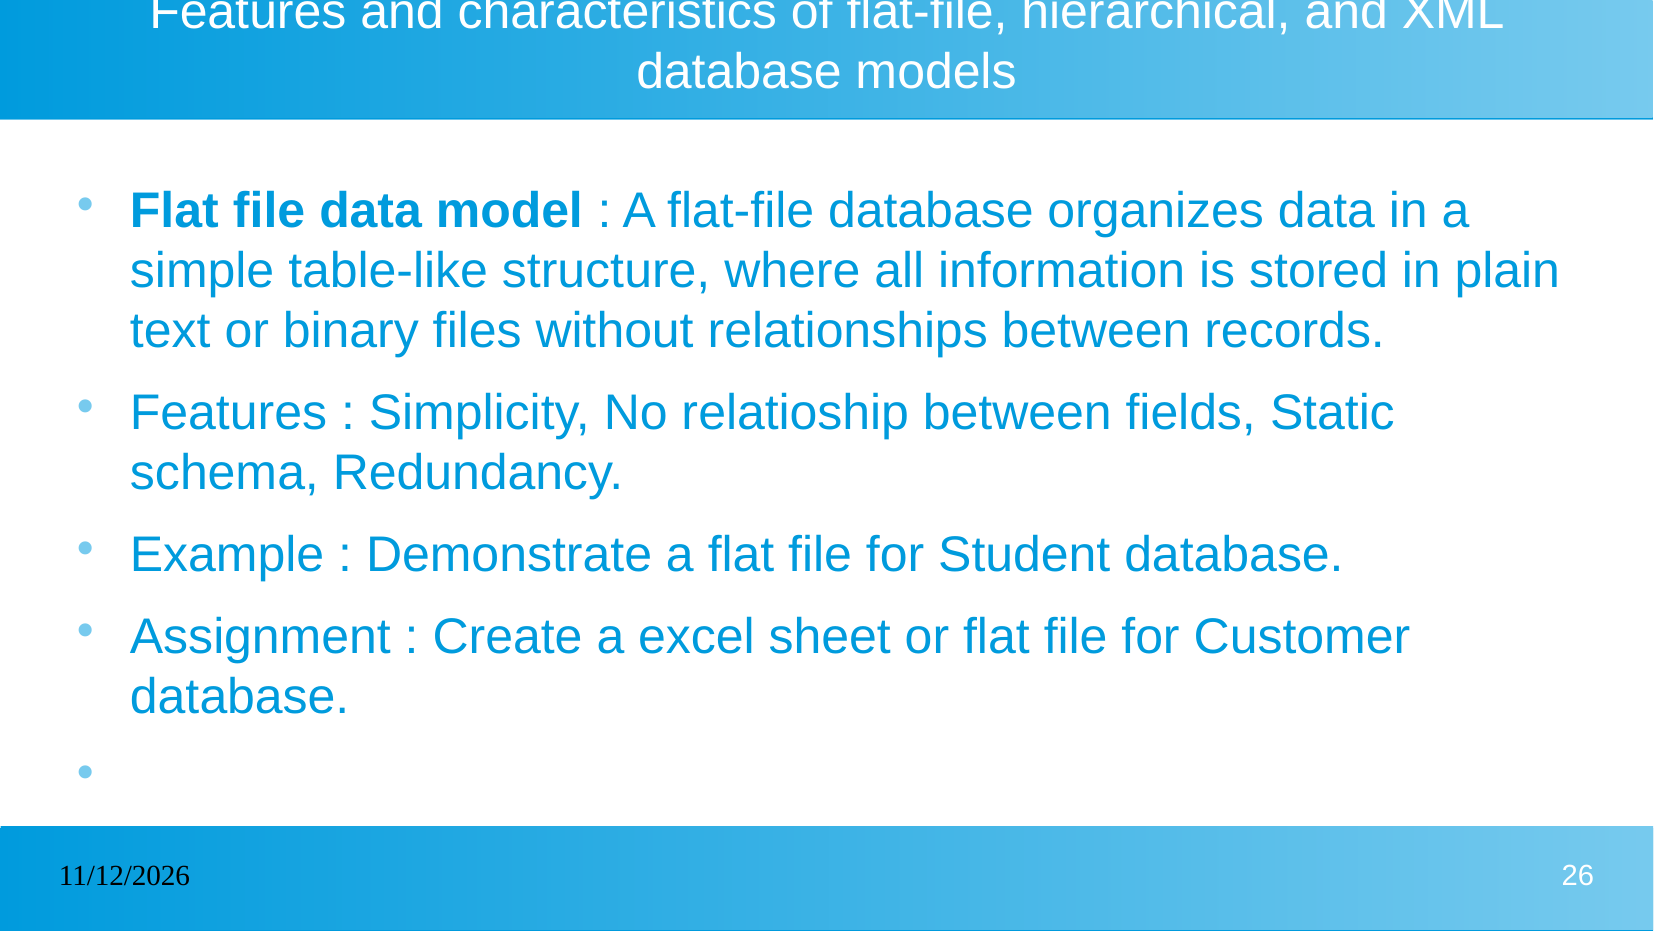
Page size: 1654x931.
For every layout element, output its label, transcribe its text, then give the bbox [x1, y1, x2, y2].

title Features and characteristics of flat-file, hierarchical, and XML database models [59, 0, 1595, 152]
slide_number 26 [1210, 856, 1595, 915]
list Flat file data model : A flat-file database organizes data in a simple table-like structure, where all information is stored in plain text or binary files without relationships between records. Features : Simplicity, No relatioship between fields, Static schema, Redundancy. Example : Demonstrate a flat file for Student database. Assignment : Create a excel sheet or flat file for Customer database. [59, 177, 1595, 768]
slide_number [59, 856, 443, 915]
